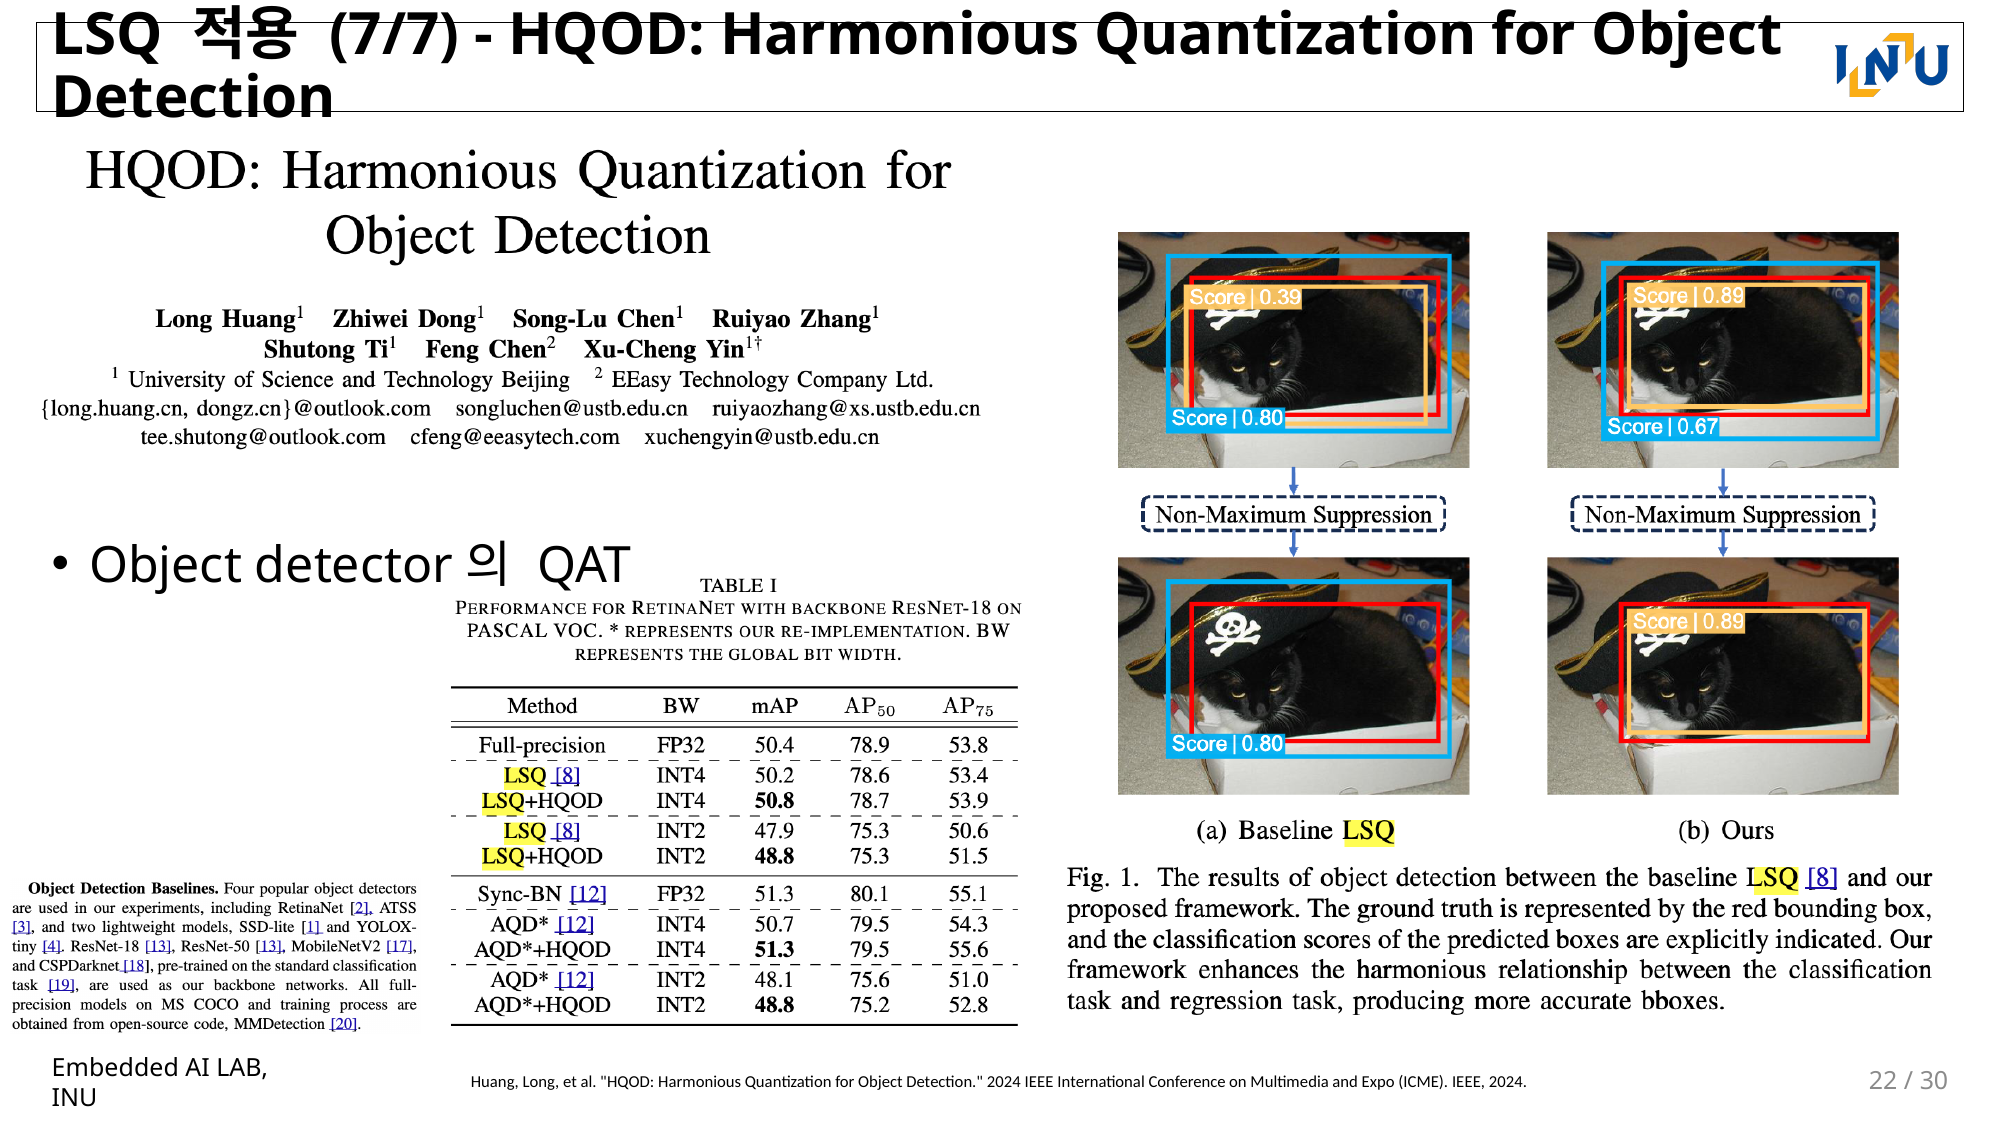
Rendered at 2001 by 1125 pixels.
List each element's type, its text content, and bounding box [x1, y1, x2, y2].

text_box Huang, Long, et al. "HQOD: Harmonious Quantization for Object Detection." 2024 IEEE International Conference on Multimedia and Expo (ICME). IEEE, 2024. [456, 1063, 1513, 1099]
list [36, 130, 1000, 458]
title LSQ 적용 (7/7) - HQOD: Harmonious Quantization for Object Detection [36, 22, 1964, 112]
picture [430, 561, 1040, 1034]
slide_number 22 / 30 [1513, 1051, 1964, 1112]
text_box Object detector의 QAT [36, 494, 850, 1052]
picture [10, 878, 421, 1034]
picture [1059, 198, 1948, 1027]
